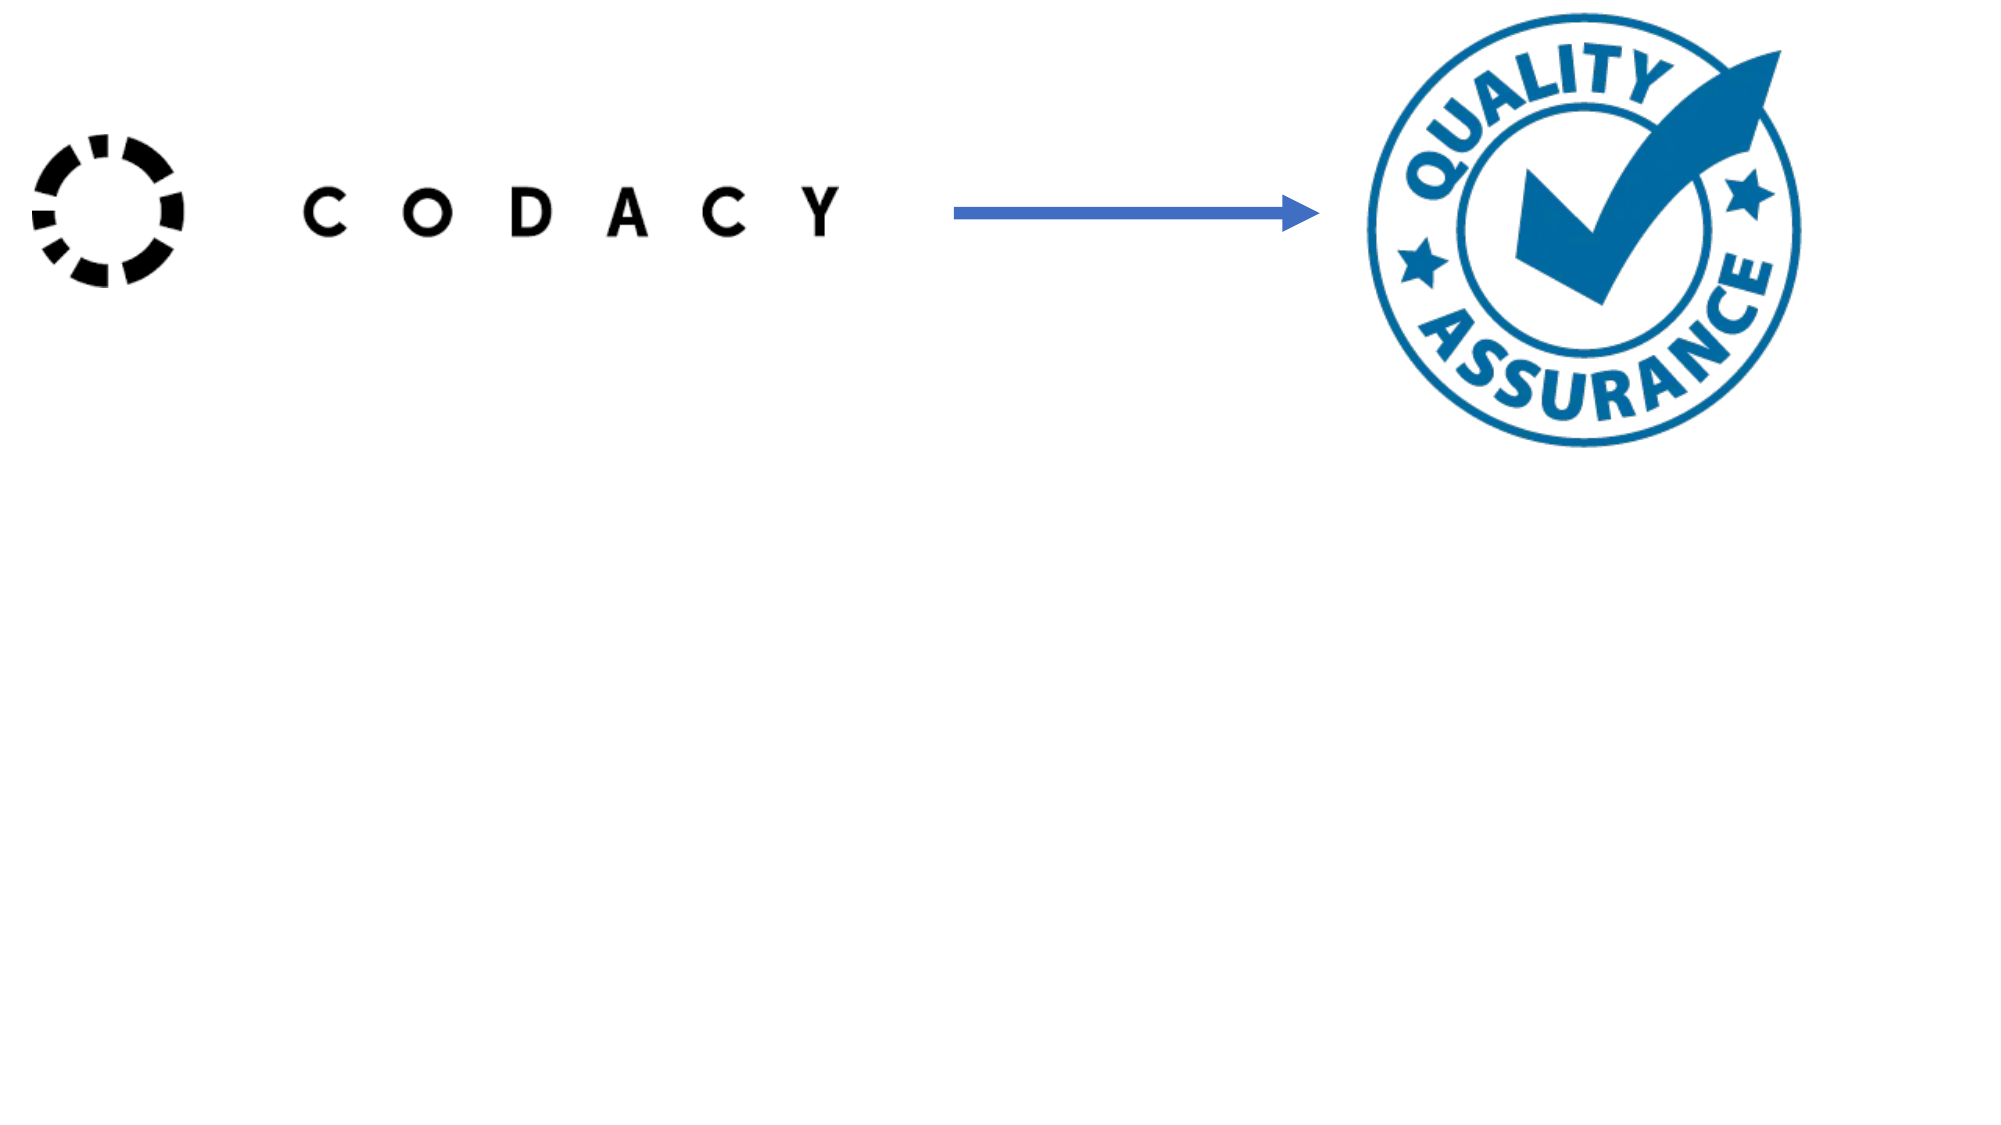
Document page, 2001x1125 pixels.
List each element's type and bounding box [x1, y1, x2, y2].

picture [32, 134, 839, 289]
text_box [953, 206, 1320, 220]
picture [1349, 0, 1819, 466]
